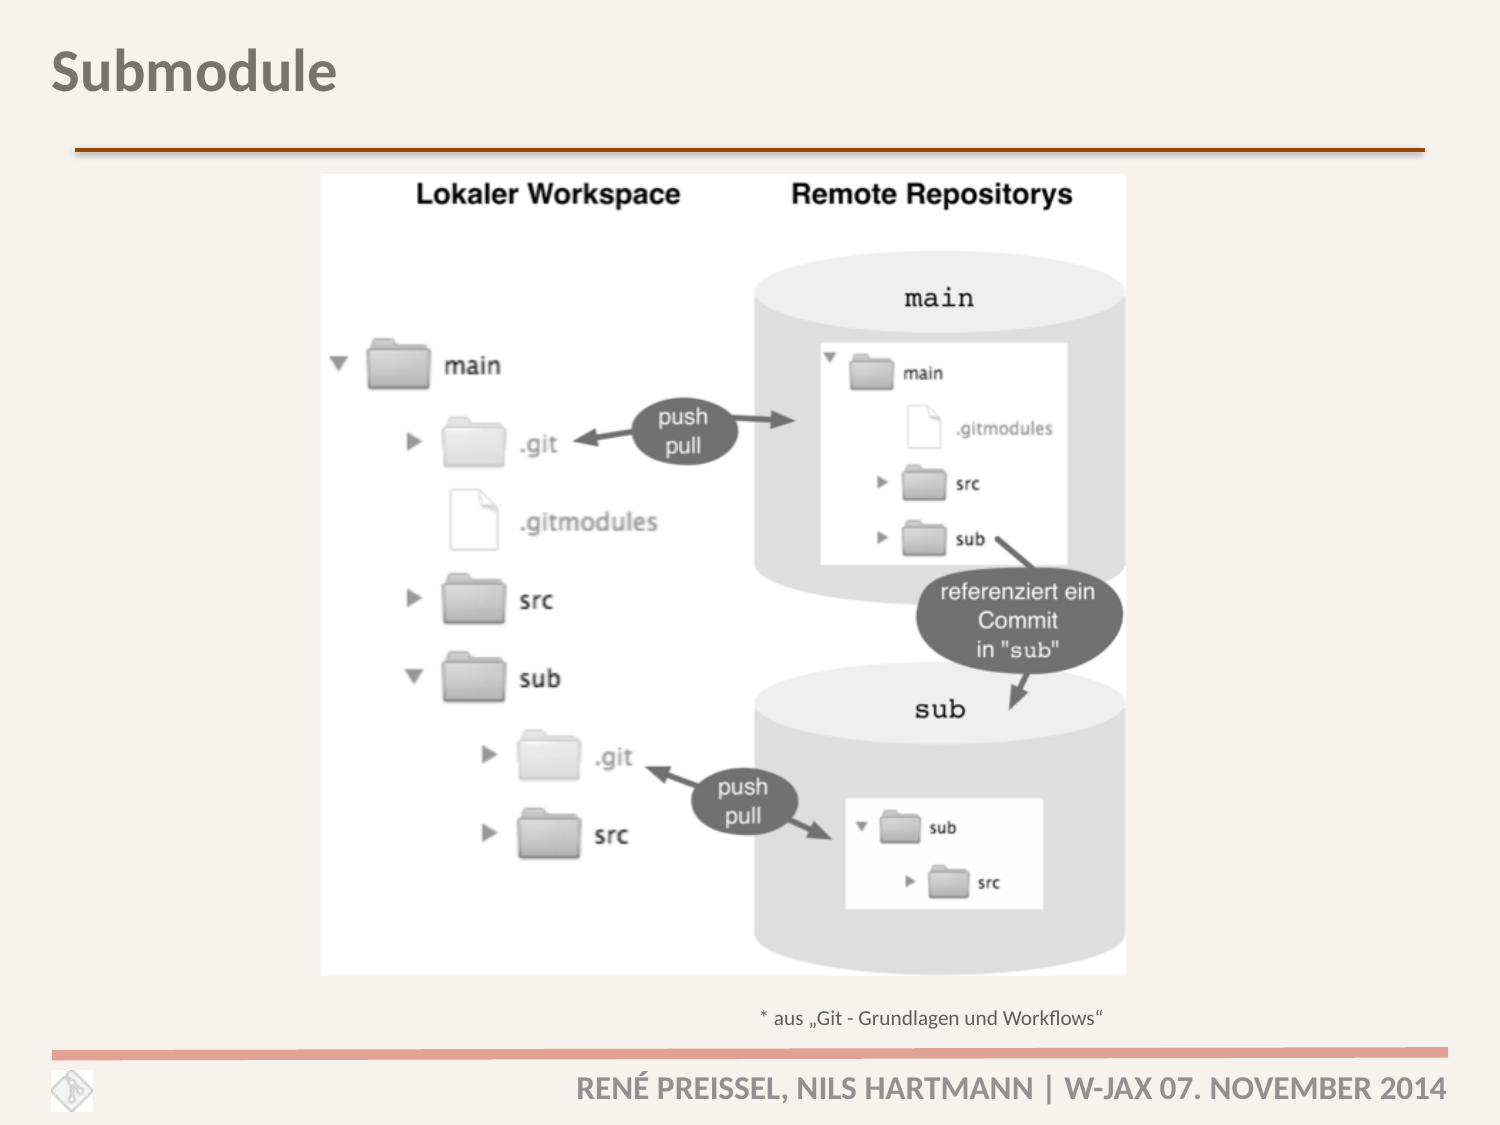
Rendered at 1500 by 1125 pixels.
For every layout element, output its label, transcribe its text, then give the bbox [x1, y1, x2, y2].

text_box * aus „Git - Grundlagen und Workflows“ [758, 997, 1126, 1037]
picture [321, 173, 1126, 976]
picture [51, 1070, 93, 1112]
title Submodule [51, 30, 1449, 104]
